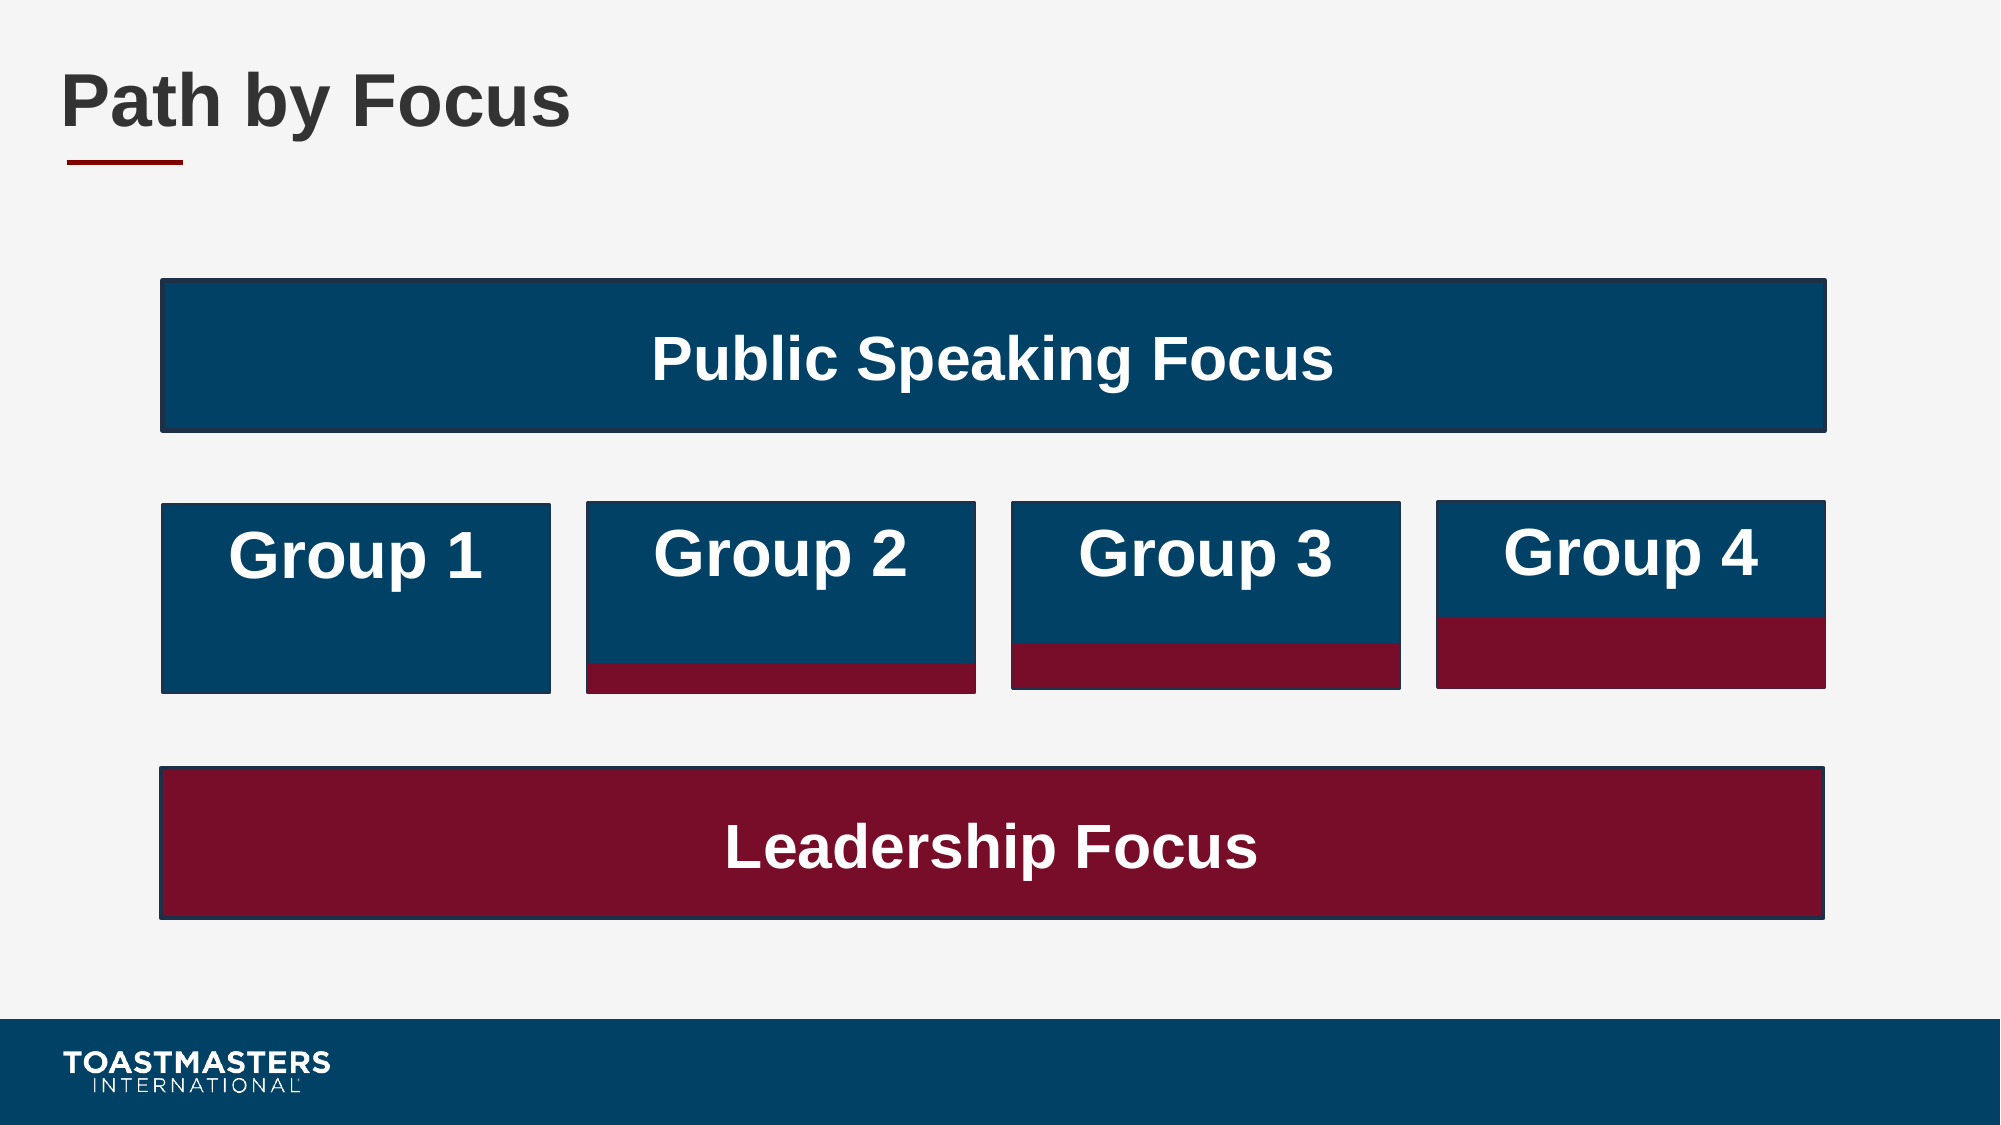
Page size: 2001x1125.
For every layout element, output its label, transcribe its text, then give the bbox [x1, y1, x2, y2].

text_box Leadership Focus [160, 768, 1824, 918]
text_box [1437, 616, 1825, 689]
picture [51, 1036, 343, 1103]
text_box Group 4 [1437, 501, 1825, 616]
text_box Group 1 [162, 504, 550, 693]
text_box [1012, 643, 1400, 688]
text_box [587, 663, 975, 693]
text_box Group 2 [587, 502, 975, 663]
text_box Public Speaking Focus [162, 280, 1825, 431]
title Path by Focus [45, 48, 1957, 155]
text_box Group 3 [1012, 502, 1400, 643]
